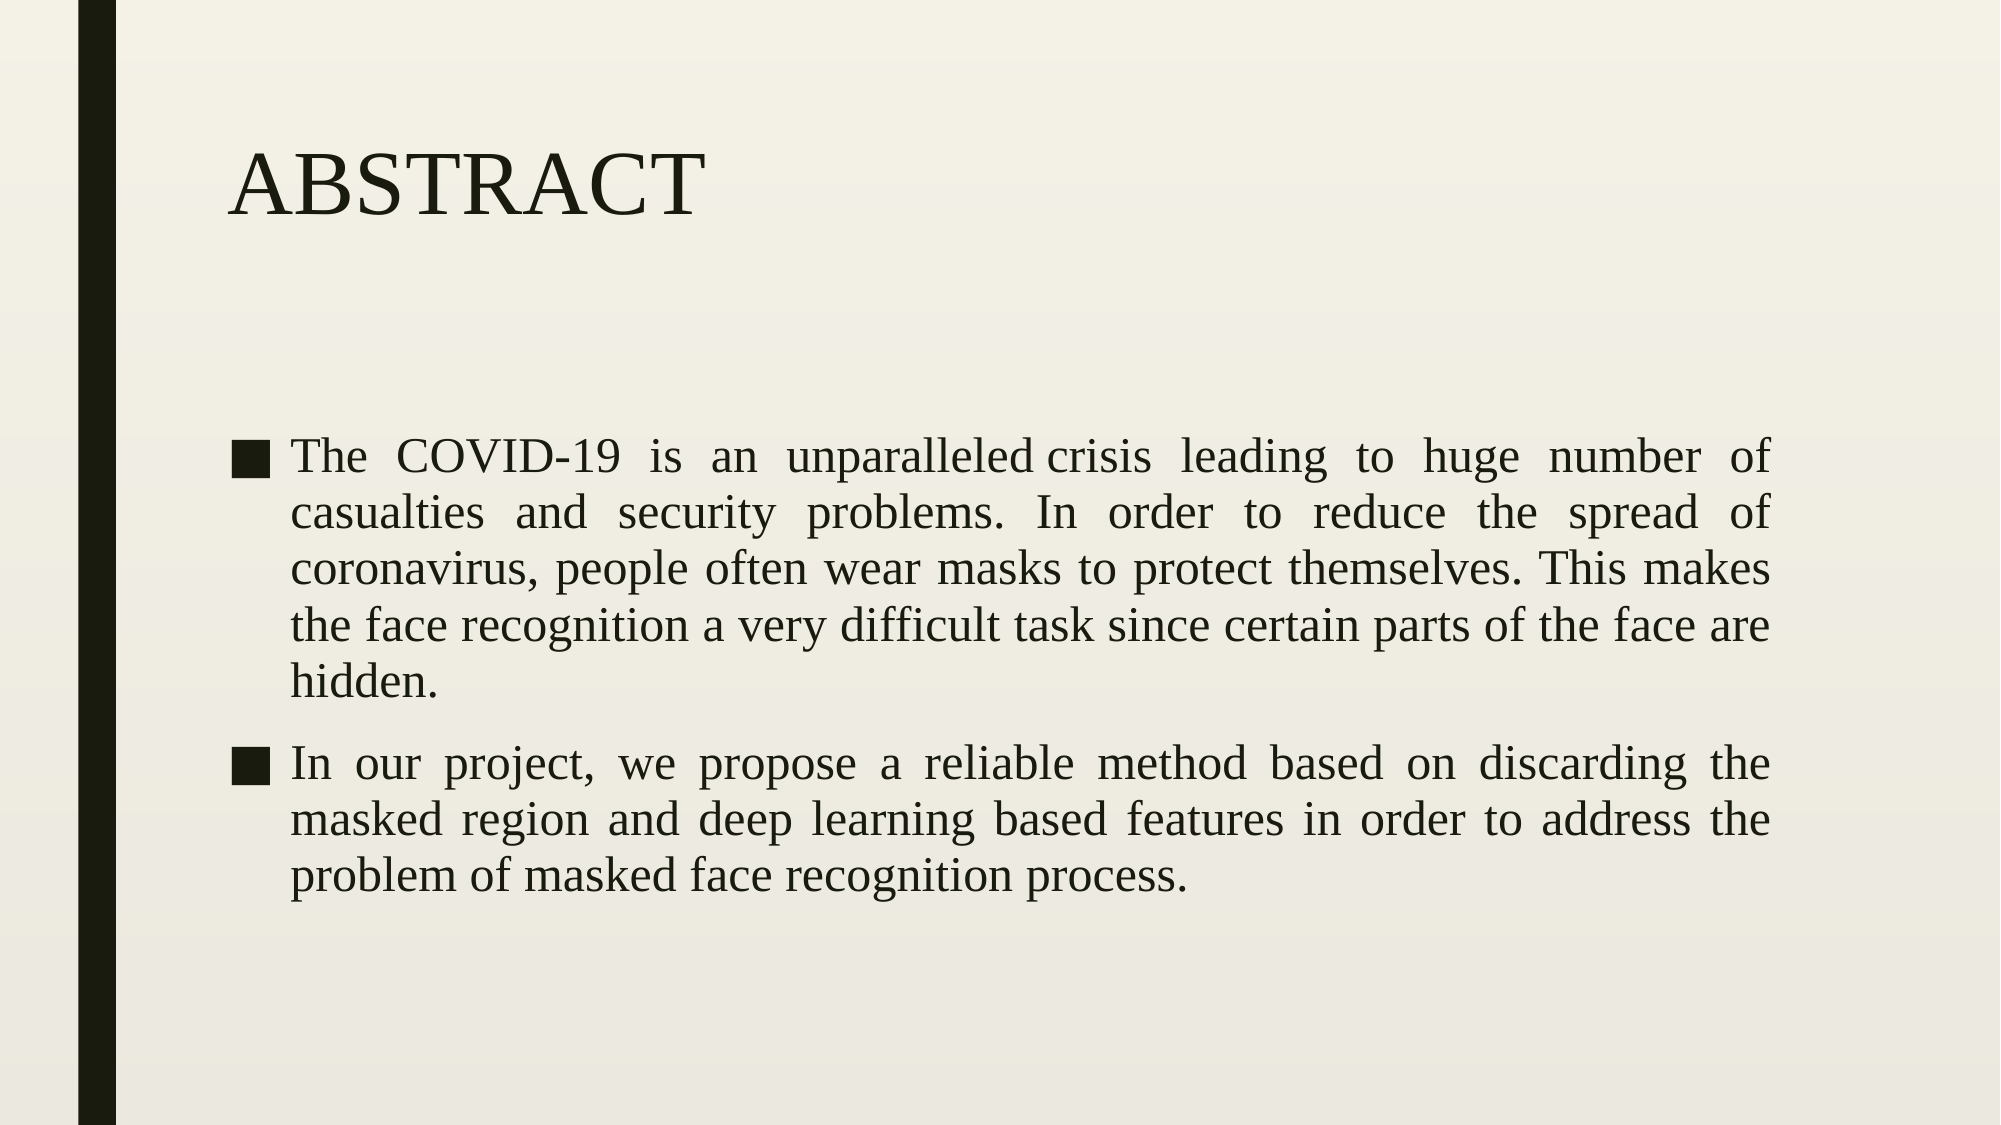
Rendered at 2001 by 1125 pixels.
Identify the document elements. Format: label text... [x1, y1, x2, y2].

title ABSTRACT [212, 128, 1788, 343]
list The COVID-19 is an unparalleled crisis leading to huge number of casualties and security problems. In order to reduce the spread of coronavirus, people often wear masks to protect themselves. This makes the face recognition a very difficult task since certain parts of the face are hidden. In our project, we propose a reliable method based on discarding the masked region and deep learning based features in order to address the problem of masked face recognition process. [212, 419, 1788, 962]
